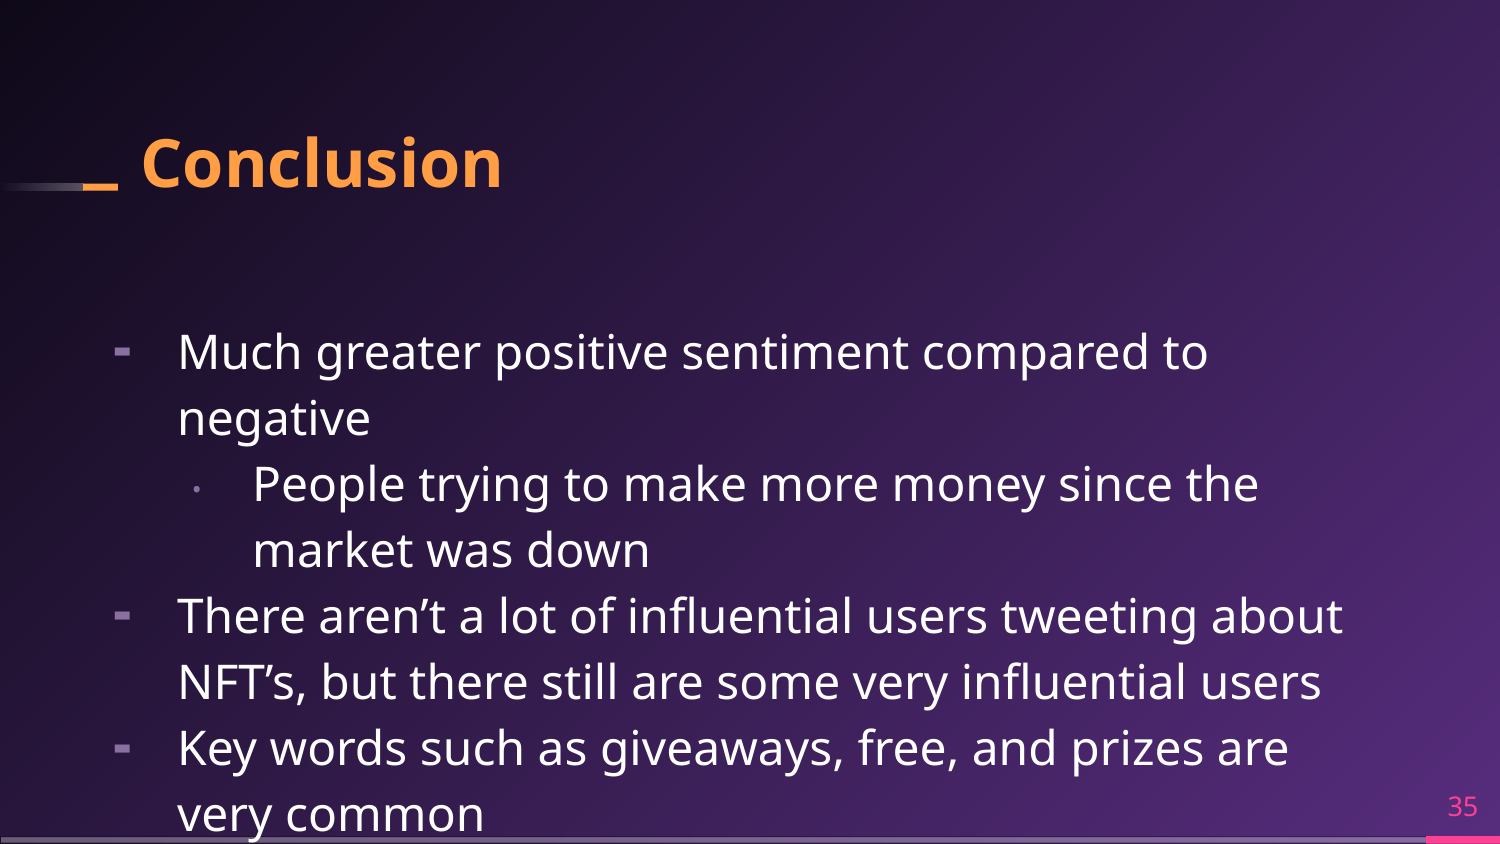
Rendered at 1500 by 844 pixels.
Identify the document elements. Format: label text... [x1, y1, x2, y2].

title Conclusion [140, 137, 1011, 203]
list Much greater positive sentiment compared to negative People trying to make more money since the market was down There aren’t a lot of influential users tweeting about NFT’s, but there still are some very influential users Key words such as giveaways, free, and prizes are very common [101, 255, 1381, 716]
slide_number ‹#› [1426, 779, 1500, 837]
